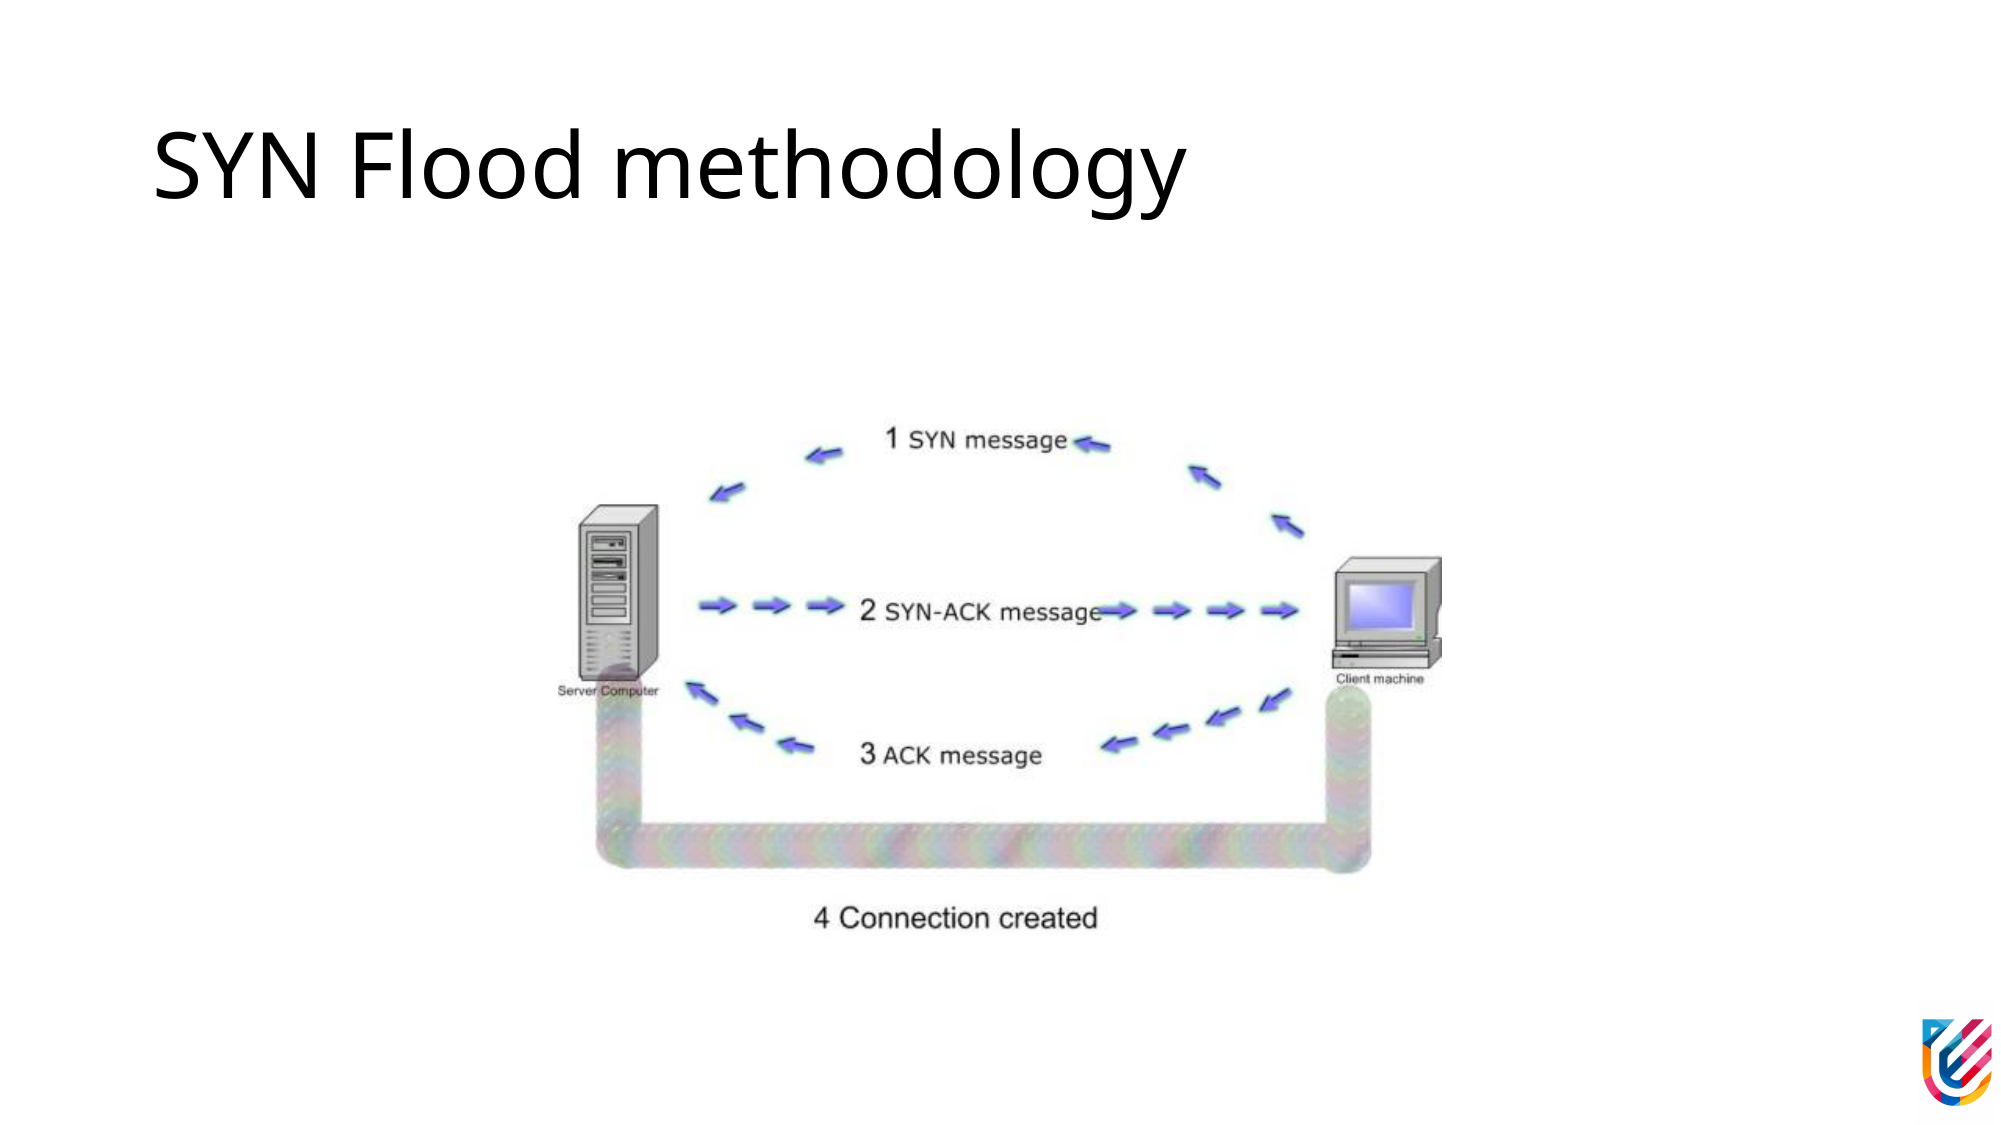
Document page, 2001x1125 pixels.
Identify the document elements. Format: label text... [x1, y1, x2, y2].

picture [1915, 1000, 1995, 1125]
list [558, 416, 1442, 939]
title SYN Flood methodology [137, 59, 1863, 278]
